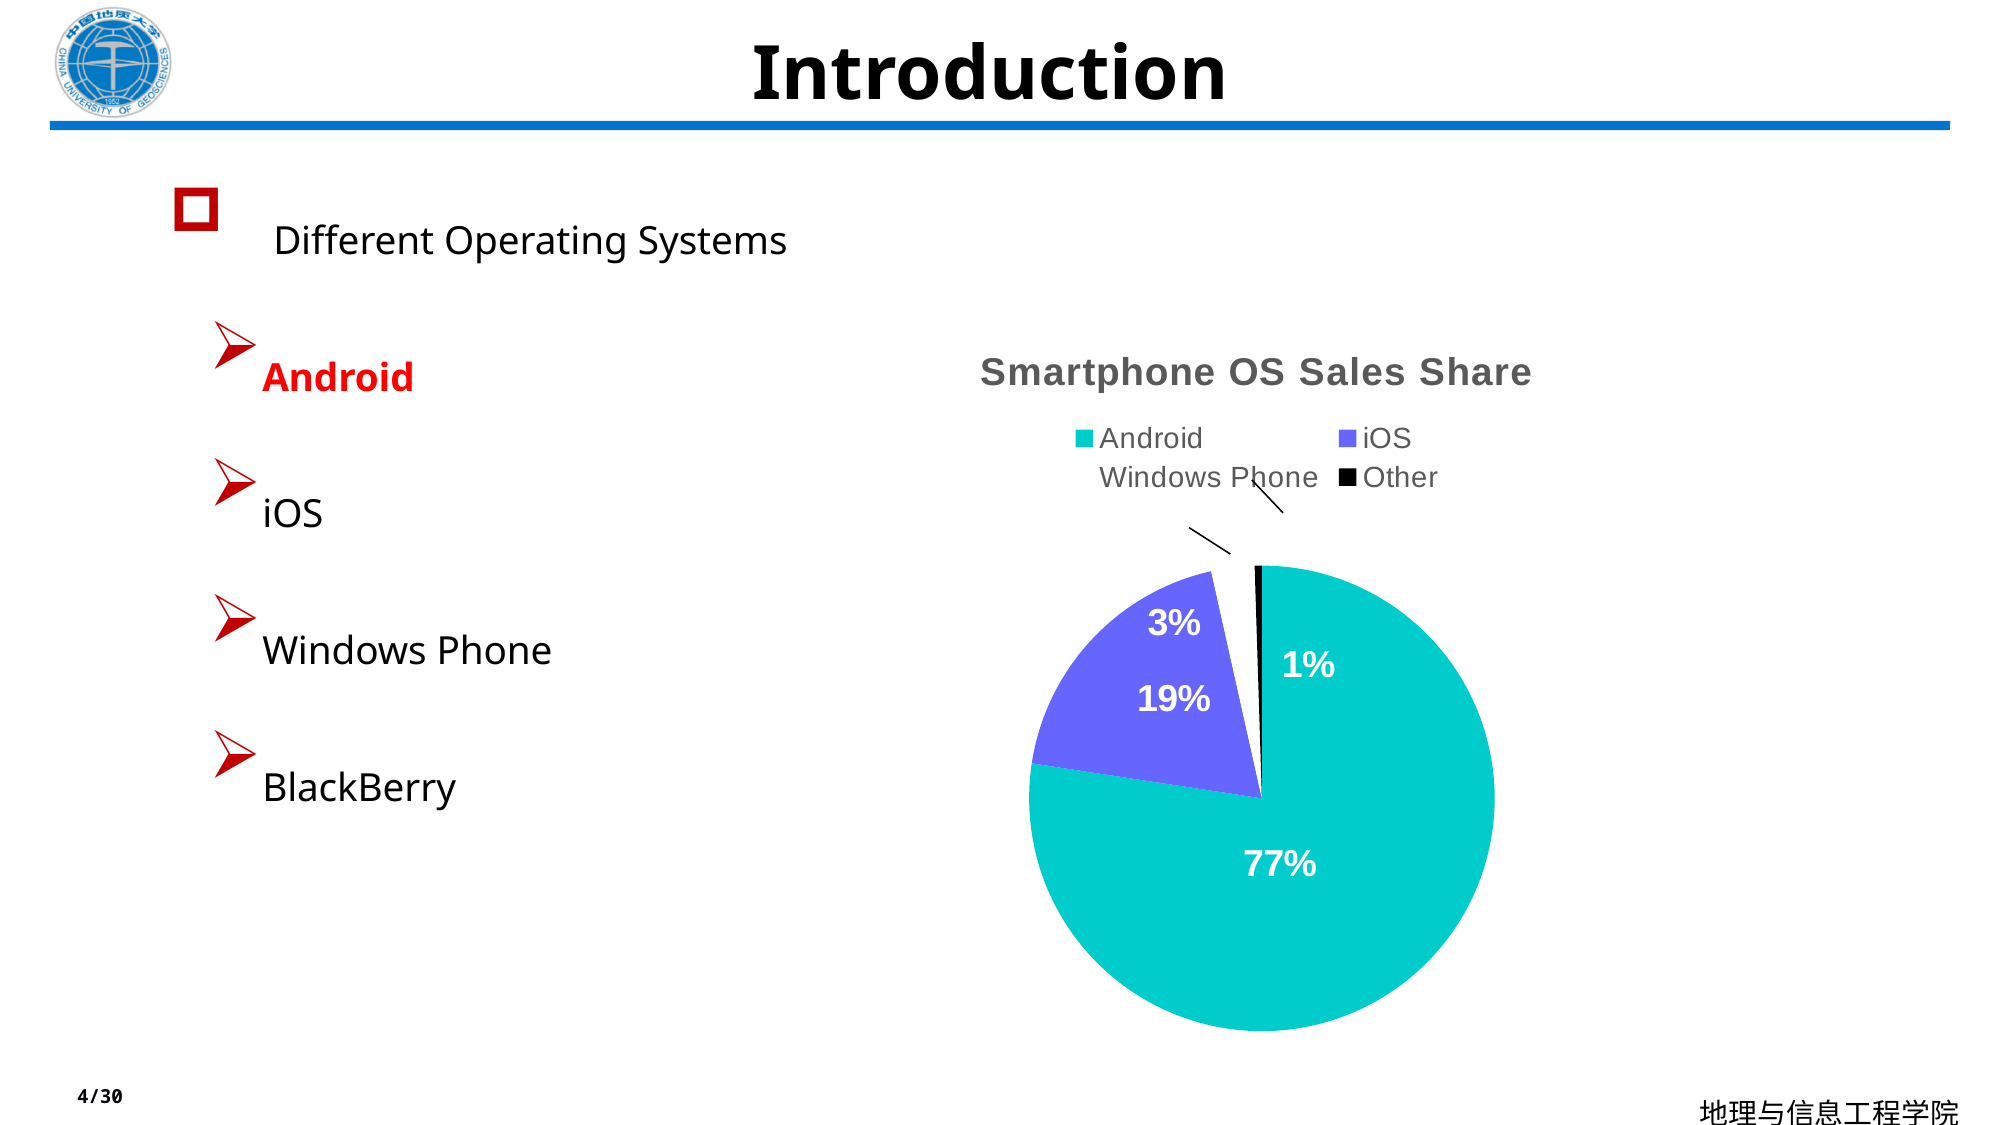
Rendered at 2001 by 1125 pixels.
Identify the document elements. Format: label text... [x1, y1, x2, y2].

title Introduction [314, 6, 1667, 134]
chart [756, 314, 1757, 1066]
text_box Different Operating Systems Android iOS Windows Phone BlackBerry [154, 164, 1533, 748]
picture [52, 4, 174, 120]
